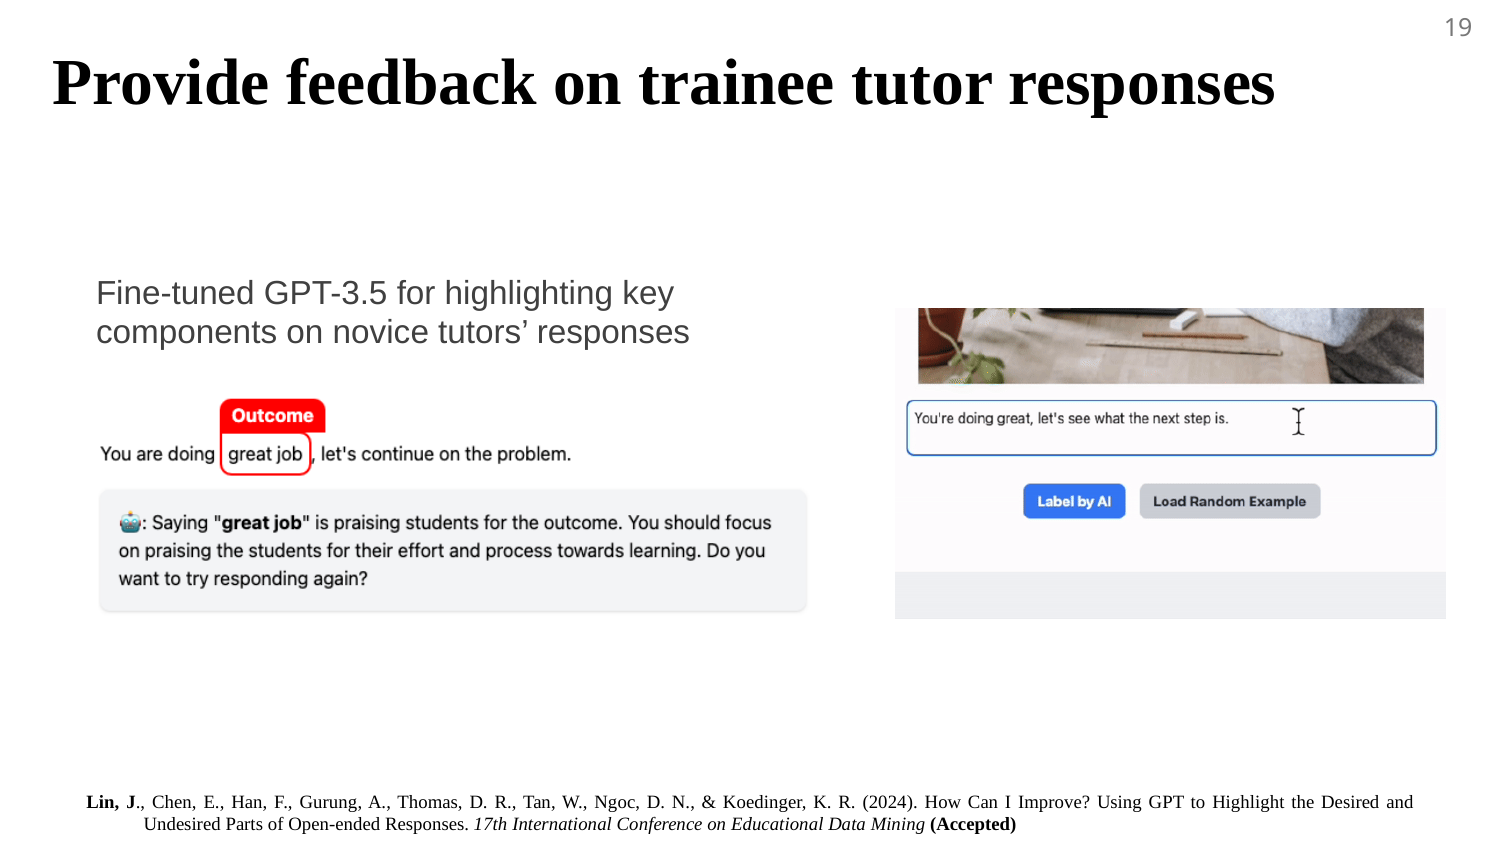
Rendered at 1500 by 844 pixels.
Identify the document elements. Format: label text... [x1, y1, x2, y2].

text_box Fine-tuned GPT-3.5 for highlighting key components on novice tutors’ responses [81, 263, 795, 358]
picture [97, 392, 813, 619]
picture [895, 308, 1447, 619]
text_box Lin, J., Chen, E., Han, F., Gurung, A., Thomas, D. R., Tan, W., Ngoc, D. N., & Koedinger, K. R. (2024). How Can I Improve? Using GPT to Highlight the Desired and Undesired Parts of Open-ended Responses. 17th International Conference on Educational Data Mining (Accepted) [71, 782, 1429, 842]
slide_number 19 [1149, 5, 1488, 51]
text_box Provide feedback on trainee tutor responses [37, 40, 1325, 131]
